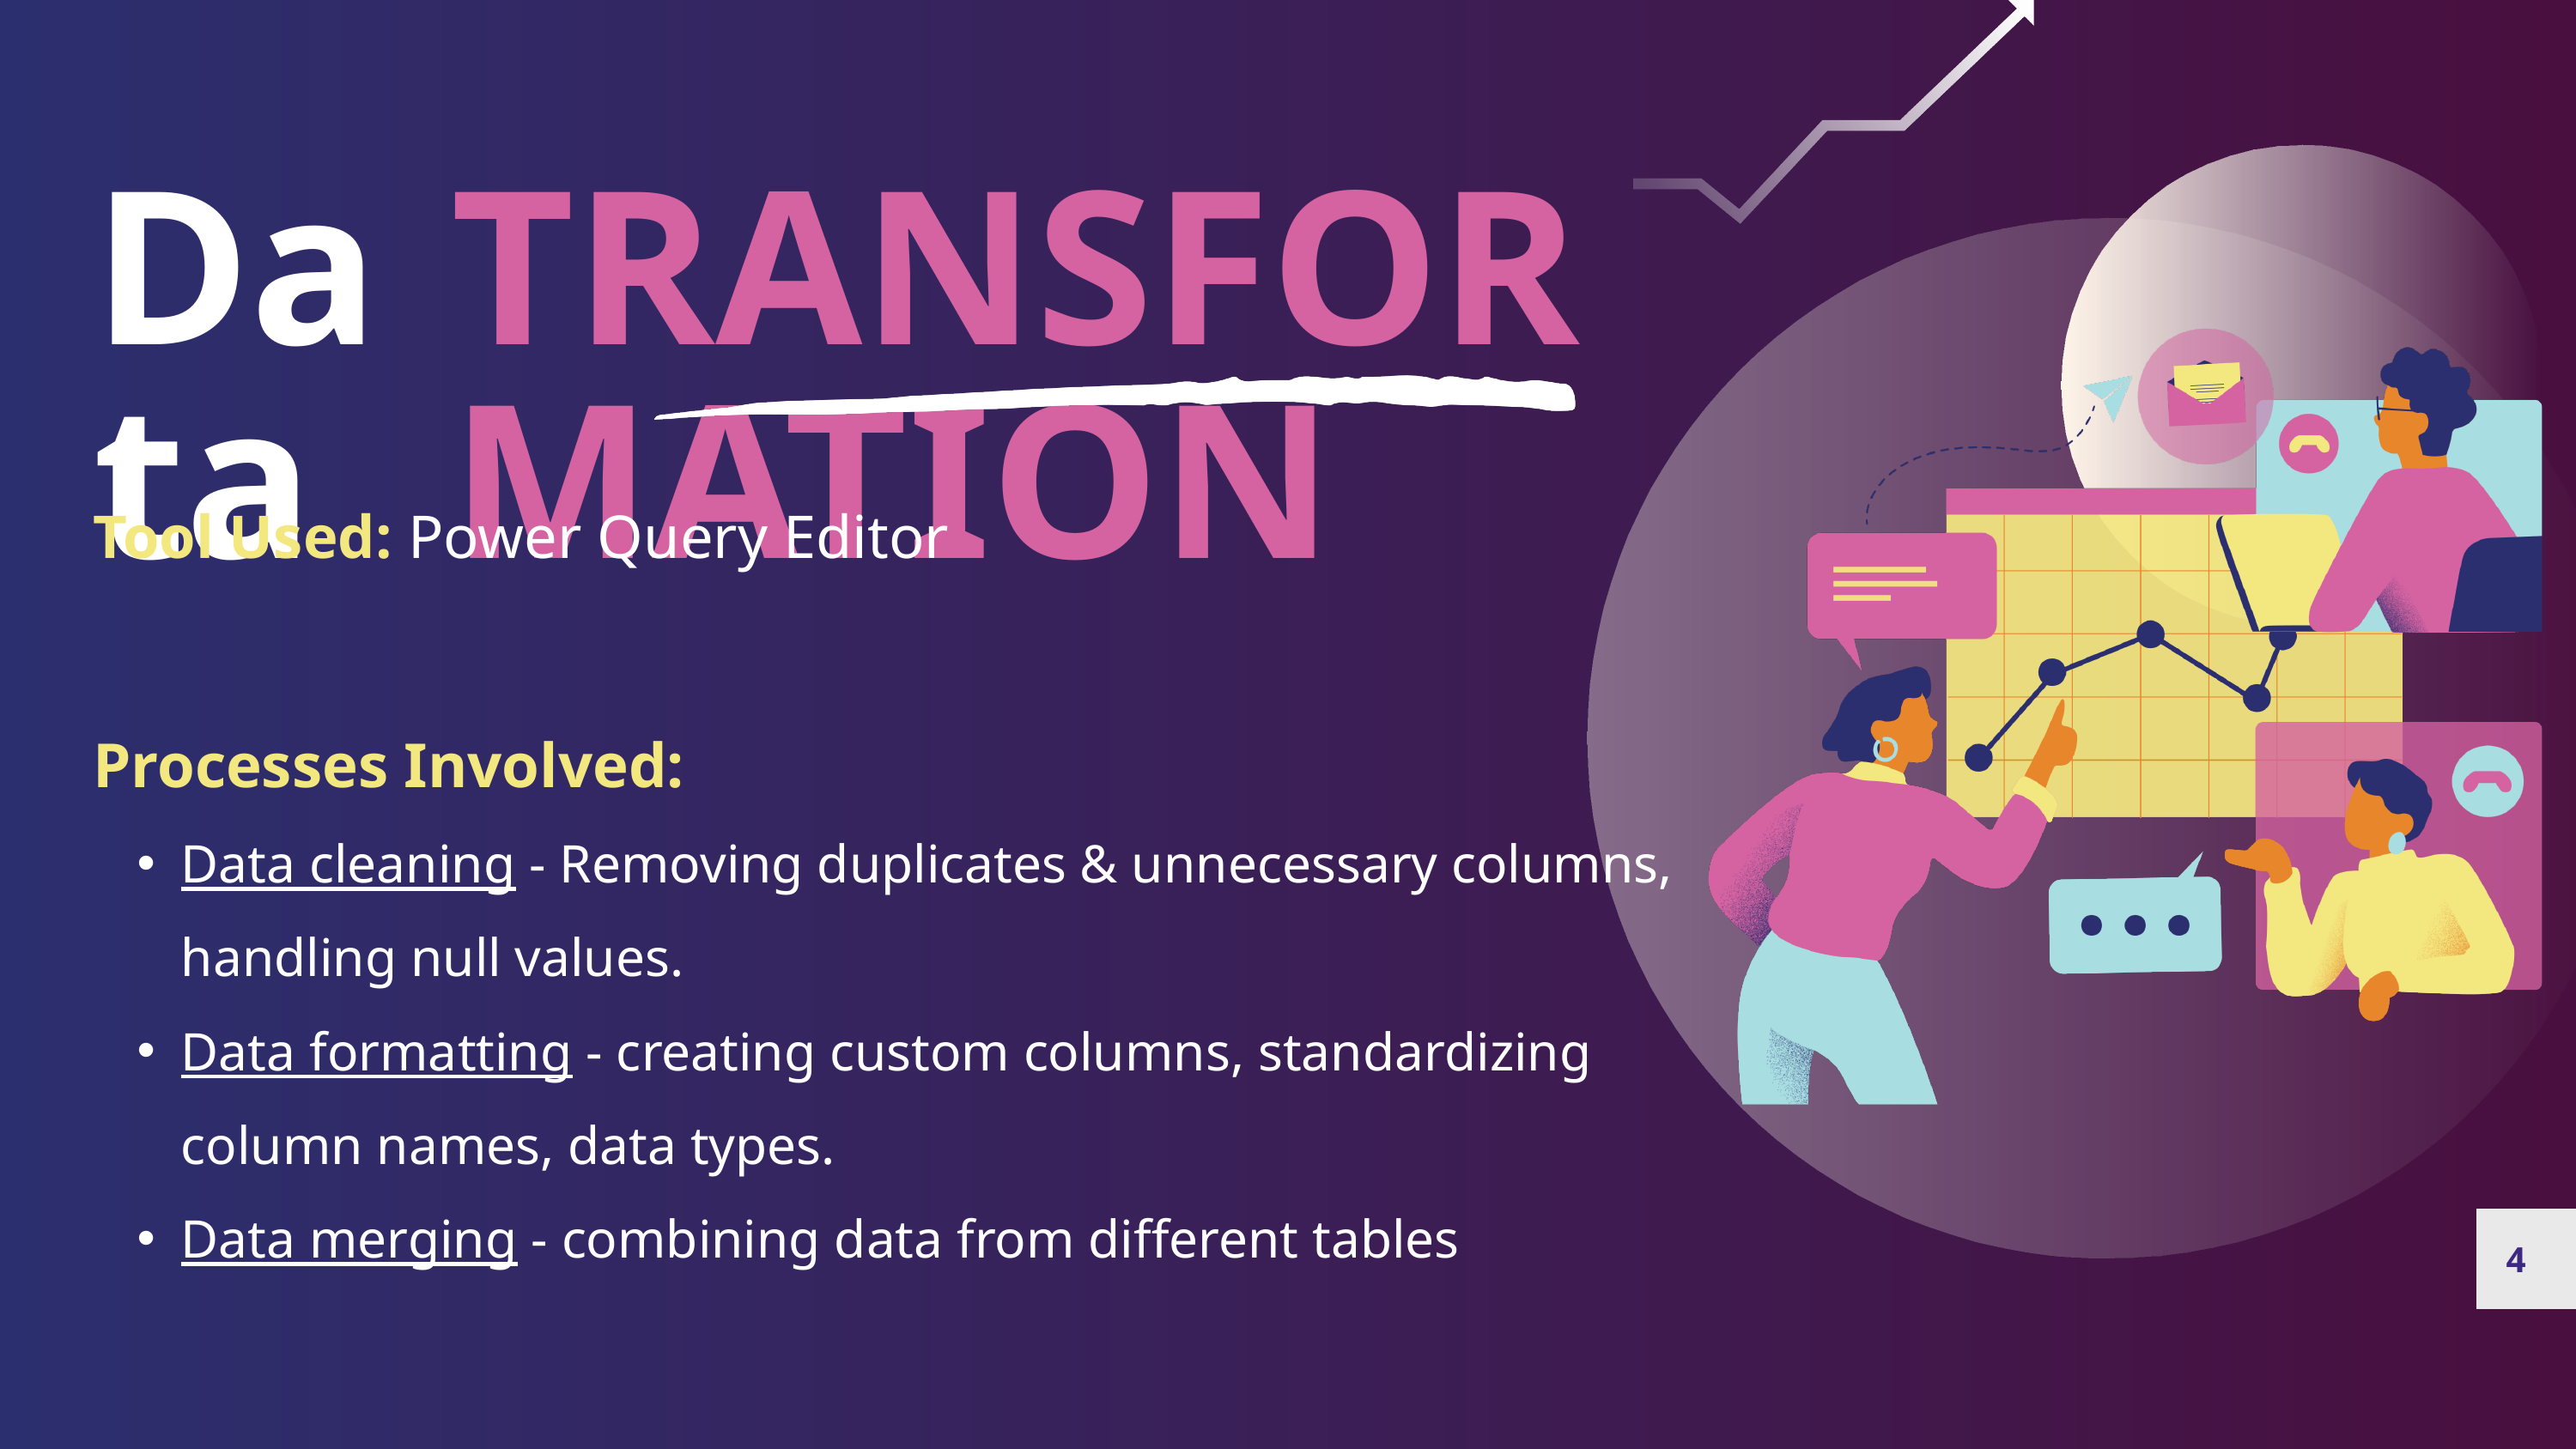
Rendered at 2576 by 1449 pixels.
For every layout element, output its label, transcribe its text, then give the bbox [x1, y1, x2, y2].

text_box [1587, 217, 2576, 1259]
text_box [1633, 0, 2034, 216]
text_box Data [93, 174, 452, 487]
text_box TRANSFORMATION [452, 174, 1633, 487]
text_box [2476, 1209, 2576, 1309]
text_box Tool Used: Power Query Editor Processes Involved: Data cleaning - Removing duplicates & unnecessary columns, handling null values. Data formatting - creating custom columns, standardizing column names, data types. Data merging - combining data from different tables [93, 487, 1682, 1355]
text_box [2061, 144, 2543, 627]
text_box [649, 372, 1580, 420]
